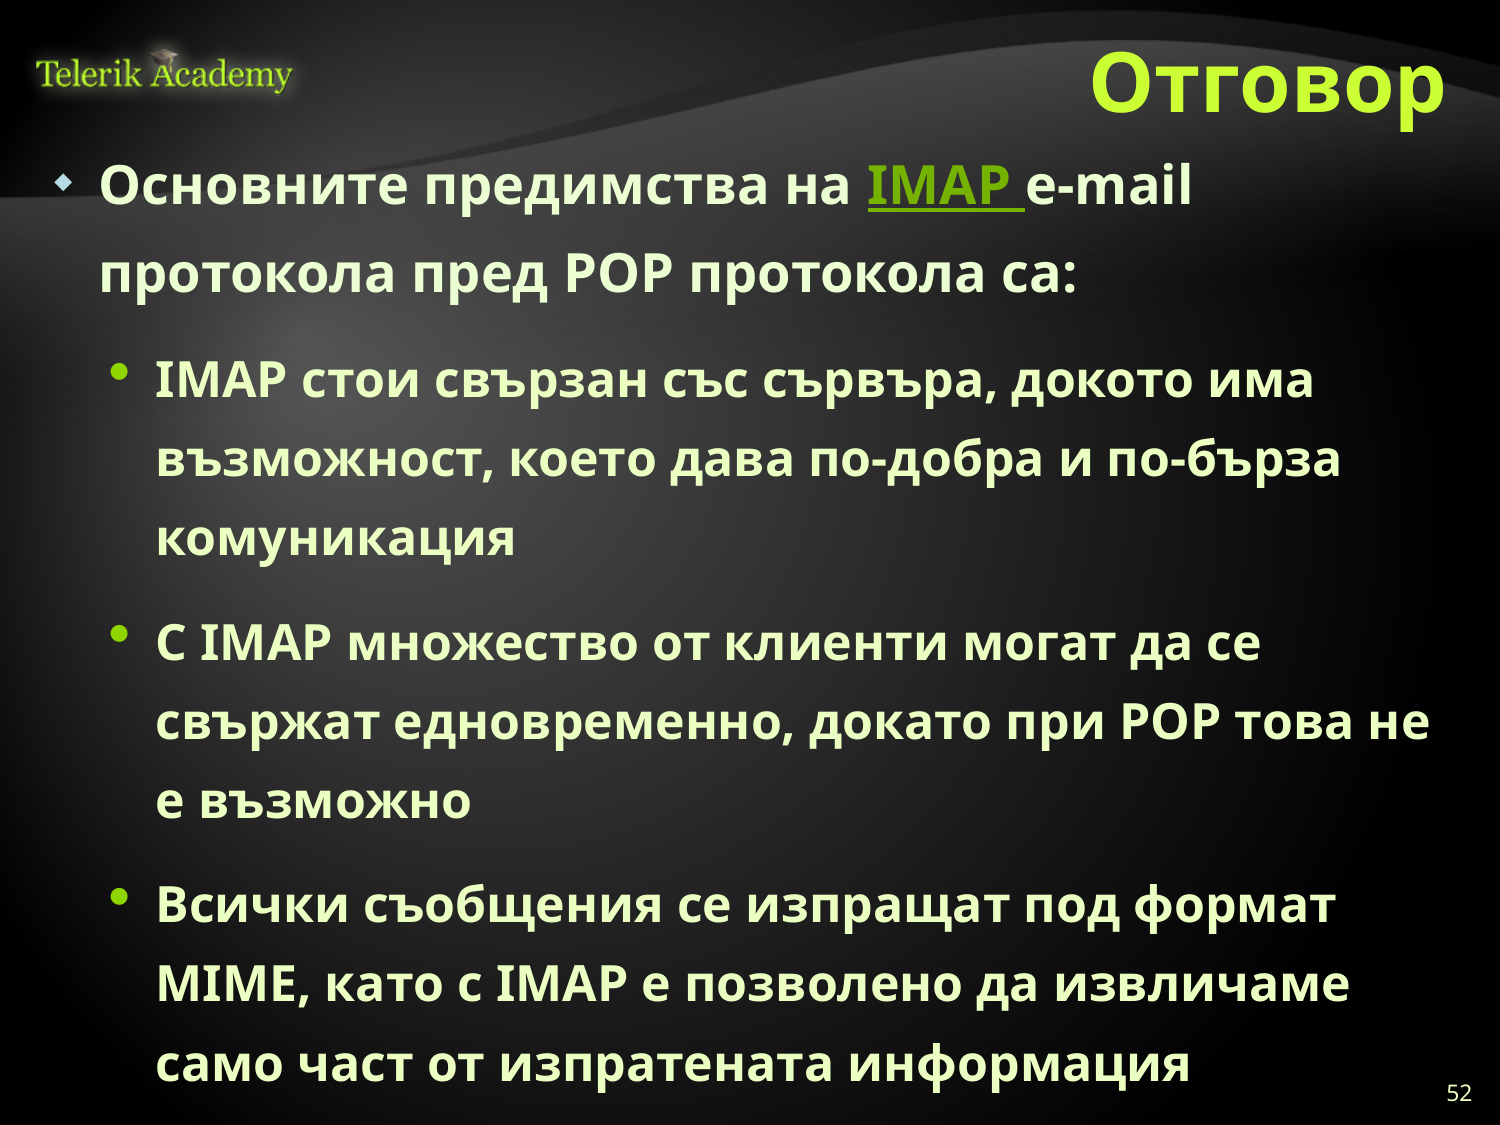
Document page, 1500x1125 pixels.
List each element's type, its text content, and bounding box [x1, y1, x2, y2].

slide_number 52 [1412, 1074, 1488, 1113]
list Основните предимства на IMAP e-mail протокола пред POP протокола са: IMAP стои свързан със сървъра, докото има възможност, което дава по-добра и по-бърза комуникация С IMAP множество от клиенти могат да се свържат едновременно, докато при POP това не е възможно Всички съобщения се изпращат под формат MIME, като с IMAP е позволено да извличаме само част от изпратената информация Търсене на сървъра спрямо критерии, предоставени от клиента. По този начин се намалява количеството изпратена информация [37, 137, 1463, 1063]
picture [0, 0, 1500, 1125]
title Отговор [300, 12, 1463, 137]
